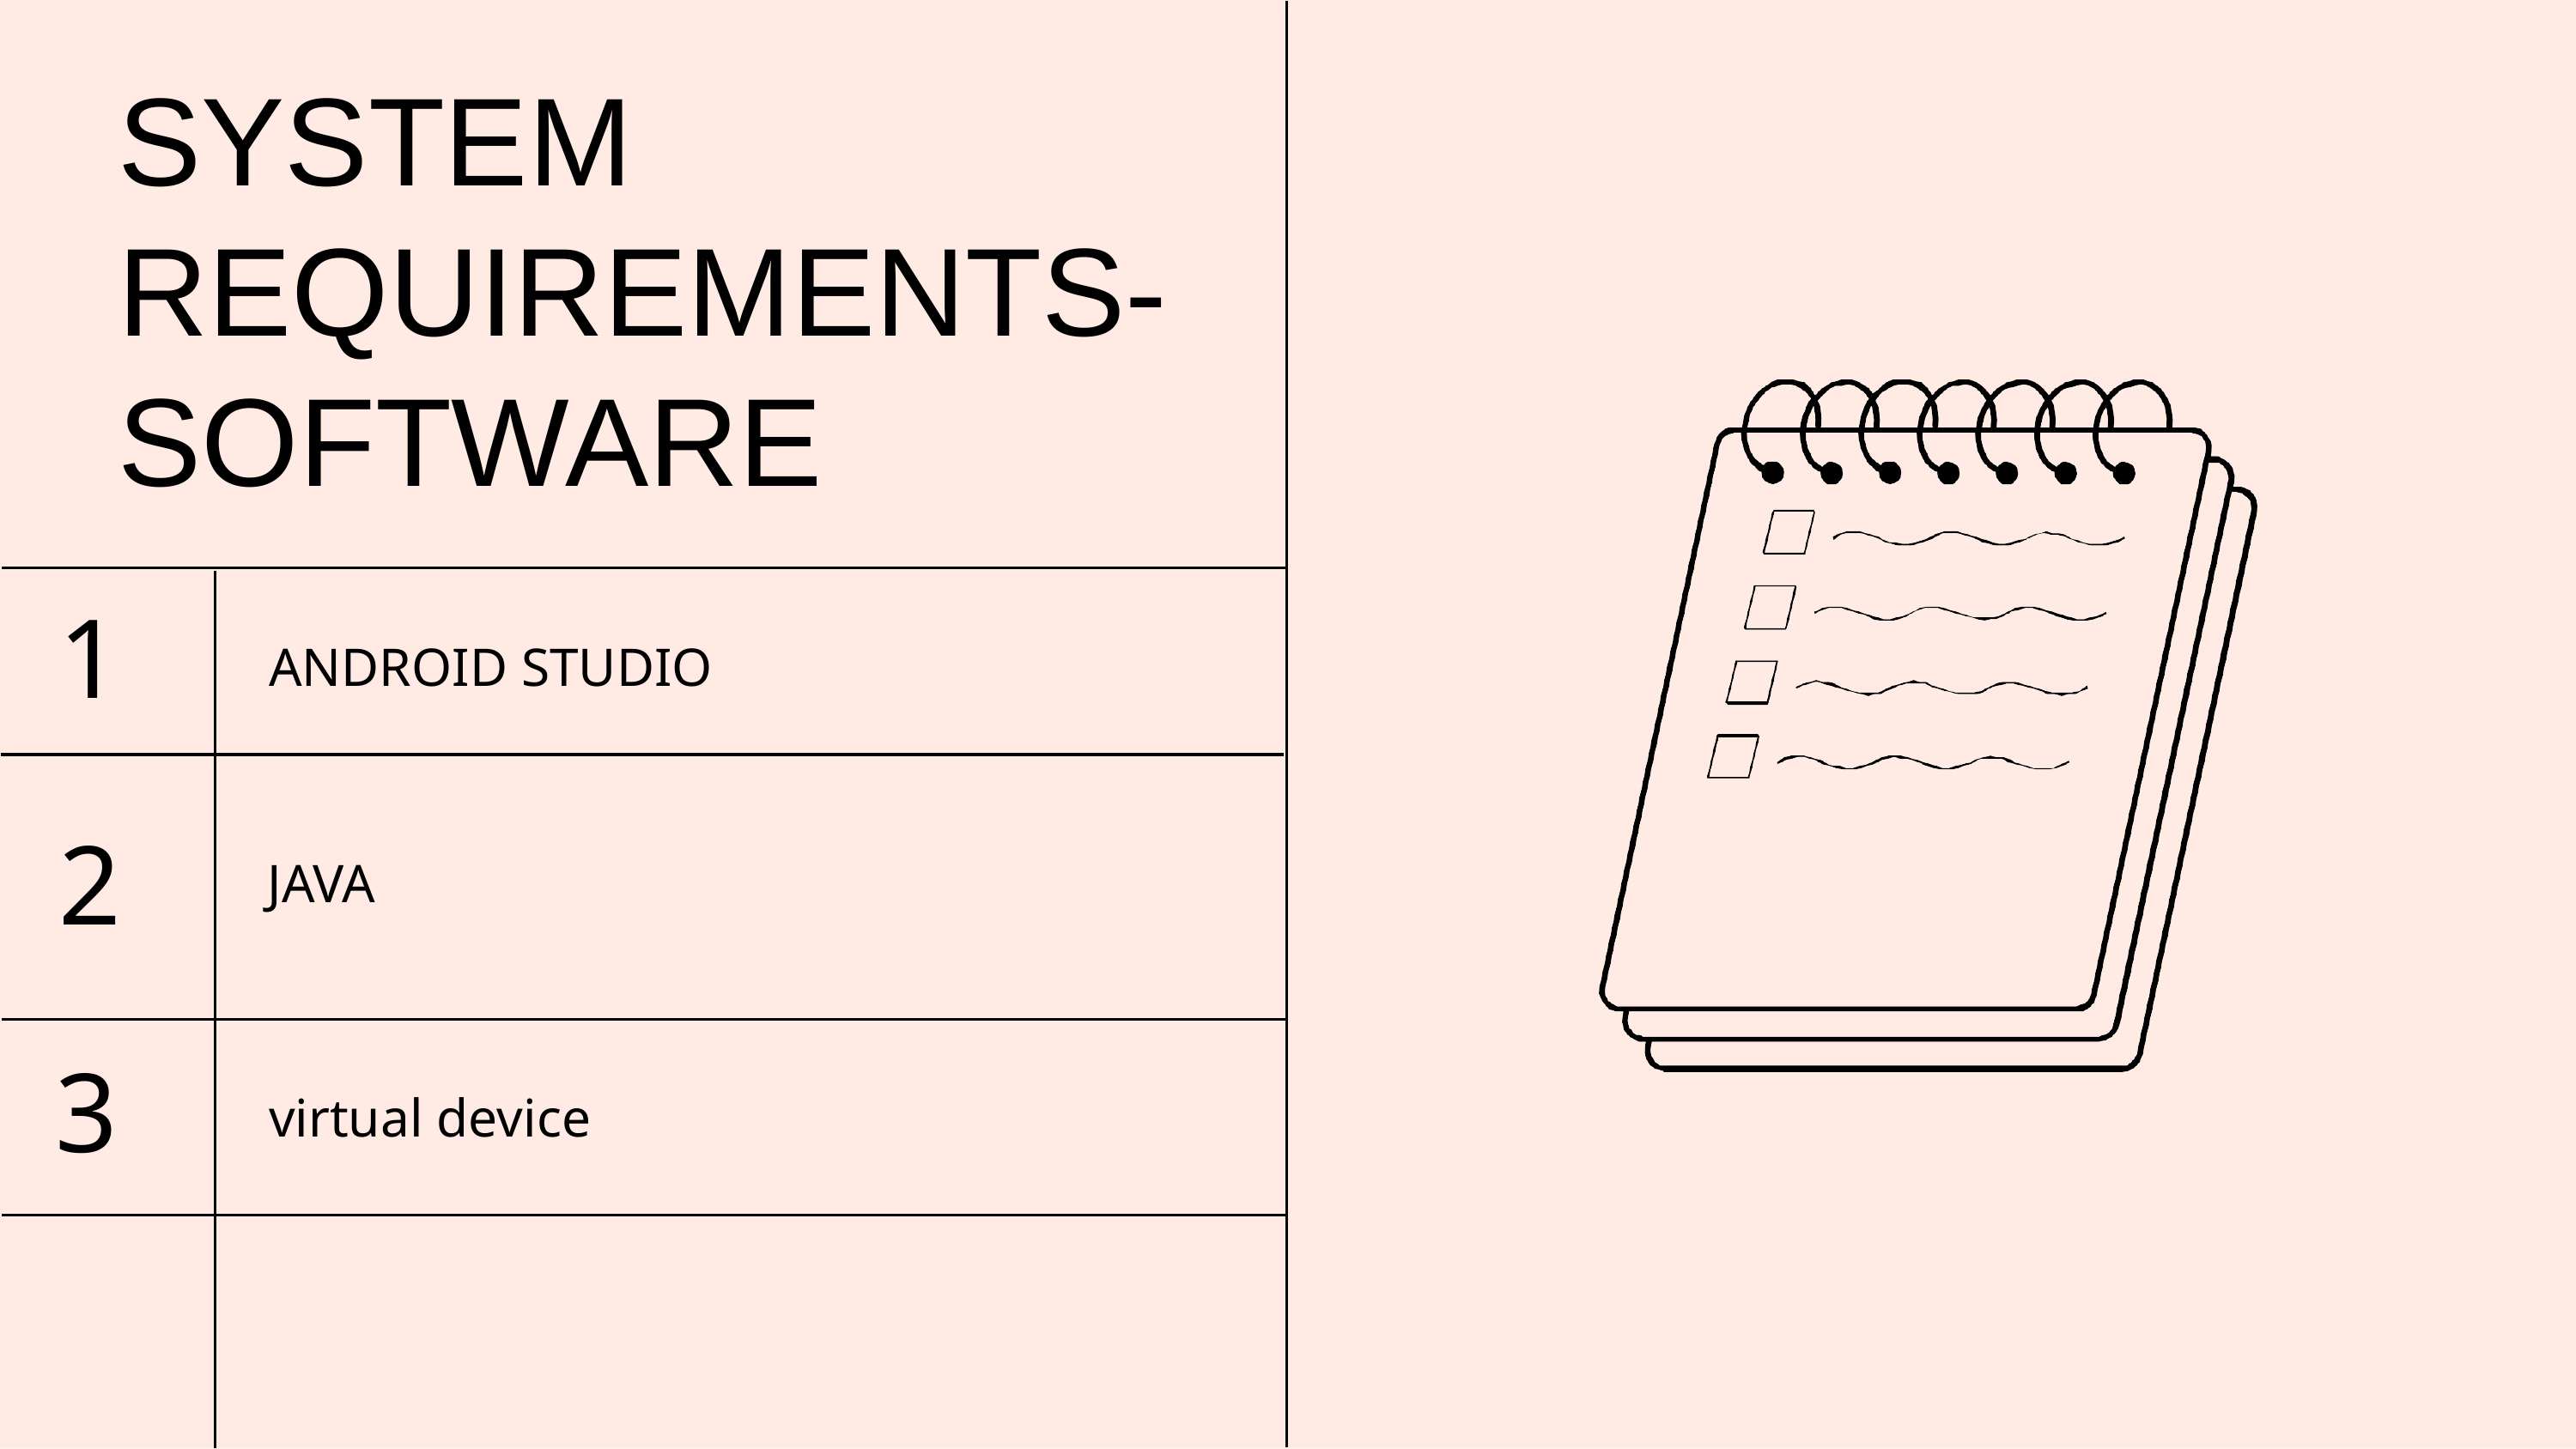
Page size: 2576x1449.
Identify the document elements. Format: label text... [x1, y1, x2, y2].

title SYSTEM REQUIREMENTS- SOFTWARE [116, 58, 1183, 512]
picture [1599, 379, 2257, 1072]
text_box JAVA [265, 848, 1184, 913]
text_box 2 [57, 814, 113, 948]
text_box virtual device [266, 1082, 975, 1148]
text_box ANDROID STUDIO [266, 619, 1182, 697]
text_box 1 [57, 586, 157, 720]
text_box 3 [53, 1040, 117, 1174]
